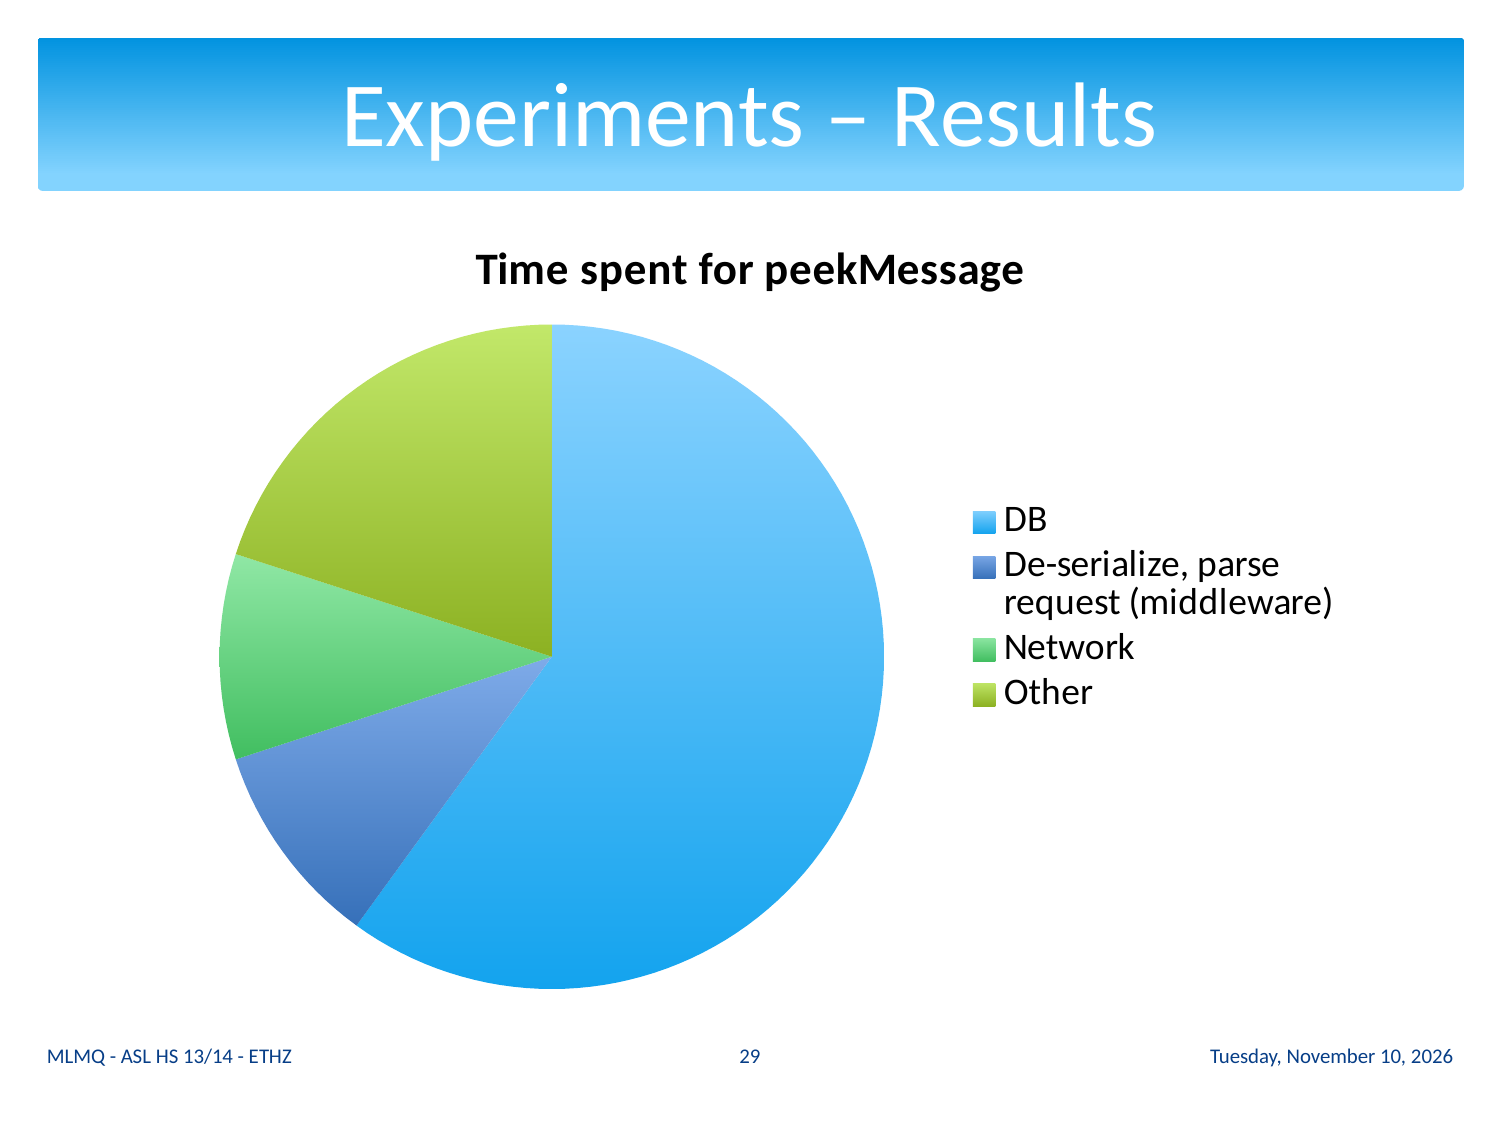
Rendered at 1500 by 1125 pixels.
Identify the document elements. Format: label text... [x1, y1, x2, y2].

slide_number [847, 1025, 1469, 1086]
footer MLMQ - ASL HS 13/14 - ETHZ [31, 1025, 653, 1086]
chart [142, 212, 1359, 1006]
slide_number 29 [654, 1025, 846, 1086]
title Experiments – Results [75, 6, 1425, 213]
